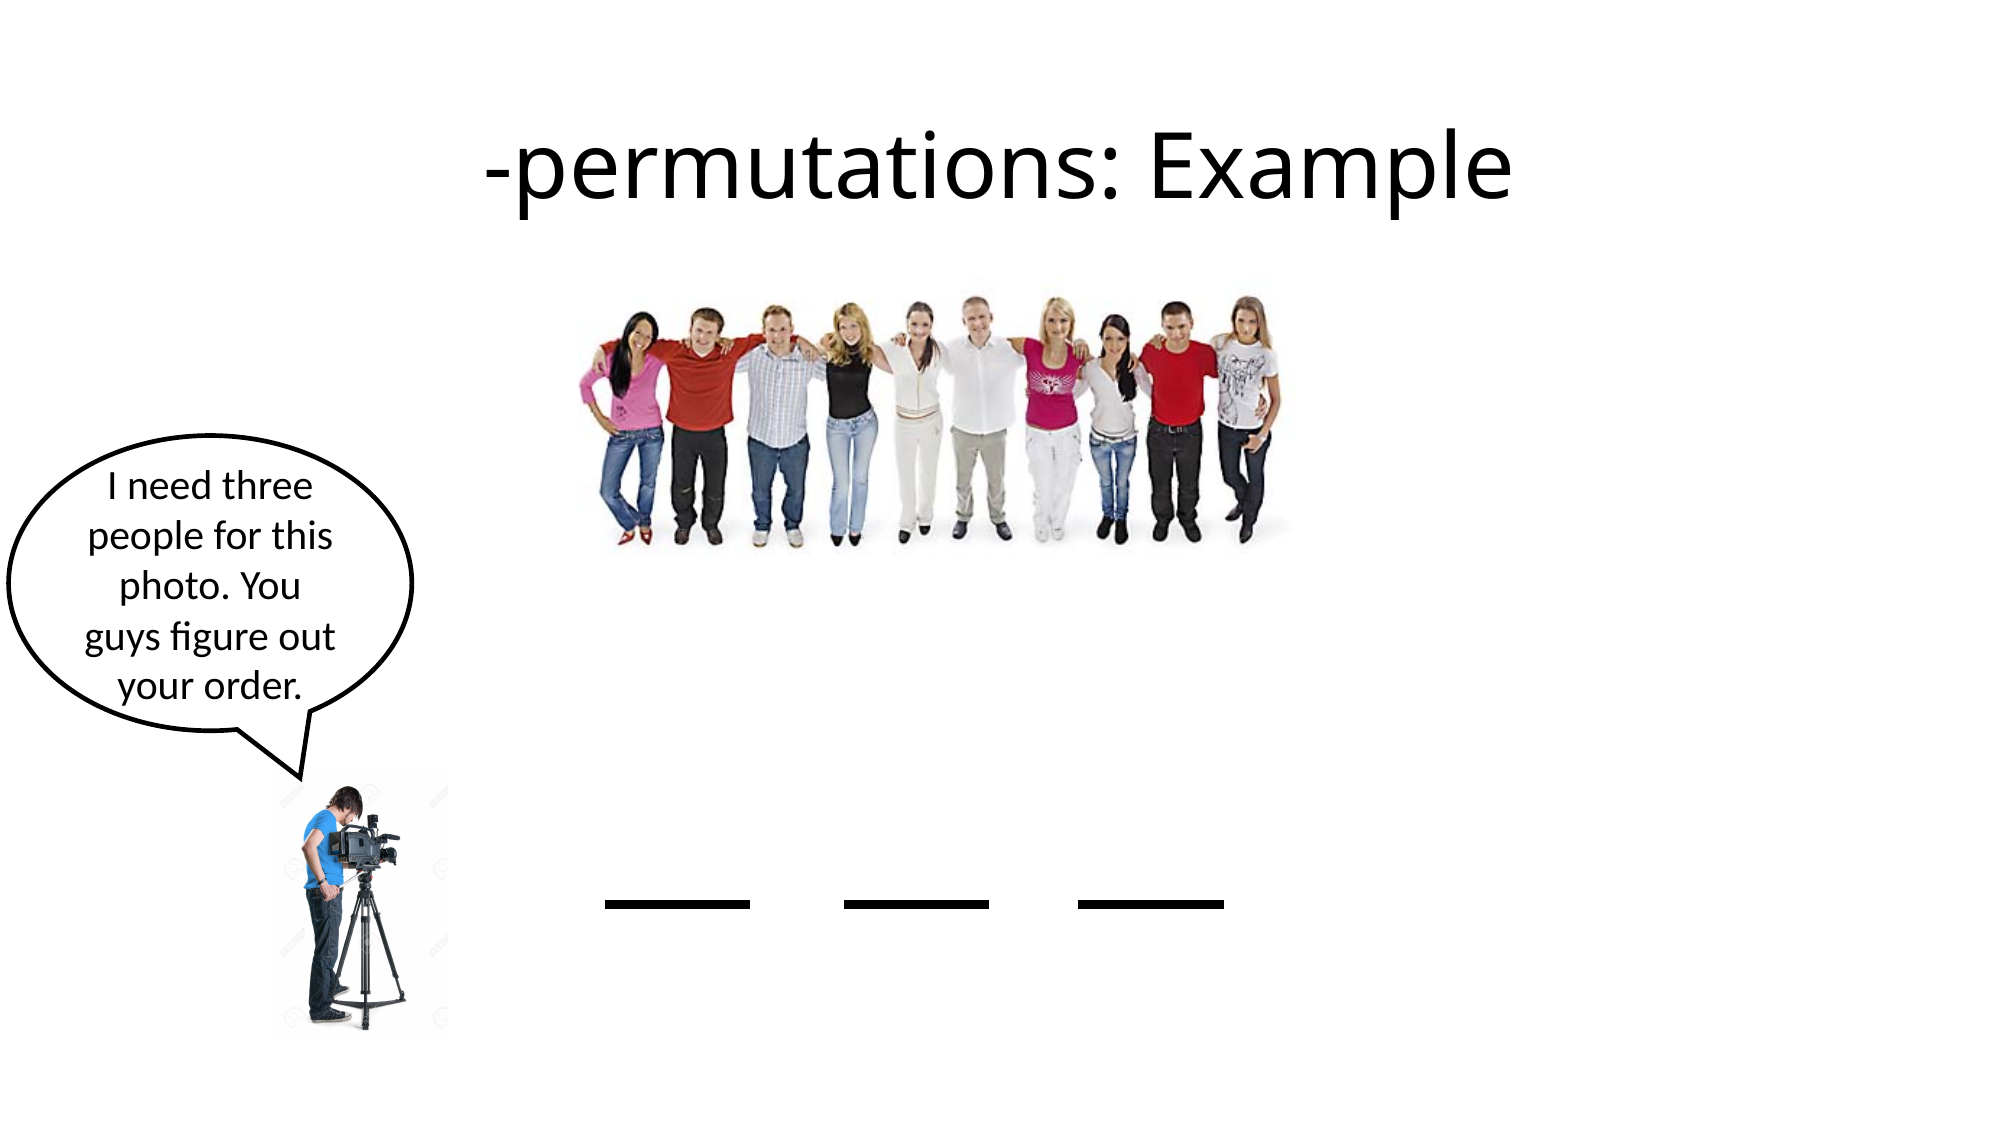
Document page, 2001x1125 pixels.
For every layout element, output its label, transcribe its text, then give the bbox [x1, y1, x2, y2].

picture [273, 773, 448, 1036]
text_box I need three people for this photo. You guys figure out your order. [7, 434, 413, 773]
list [137, 299, 1863, 1014]
picture [556, 277, 1315, 584]
